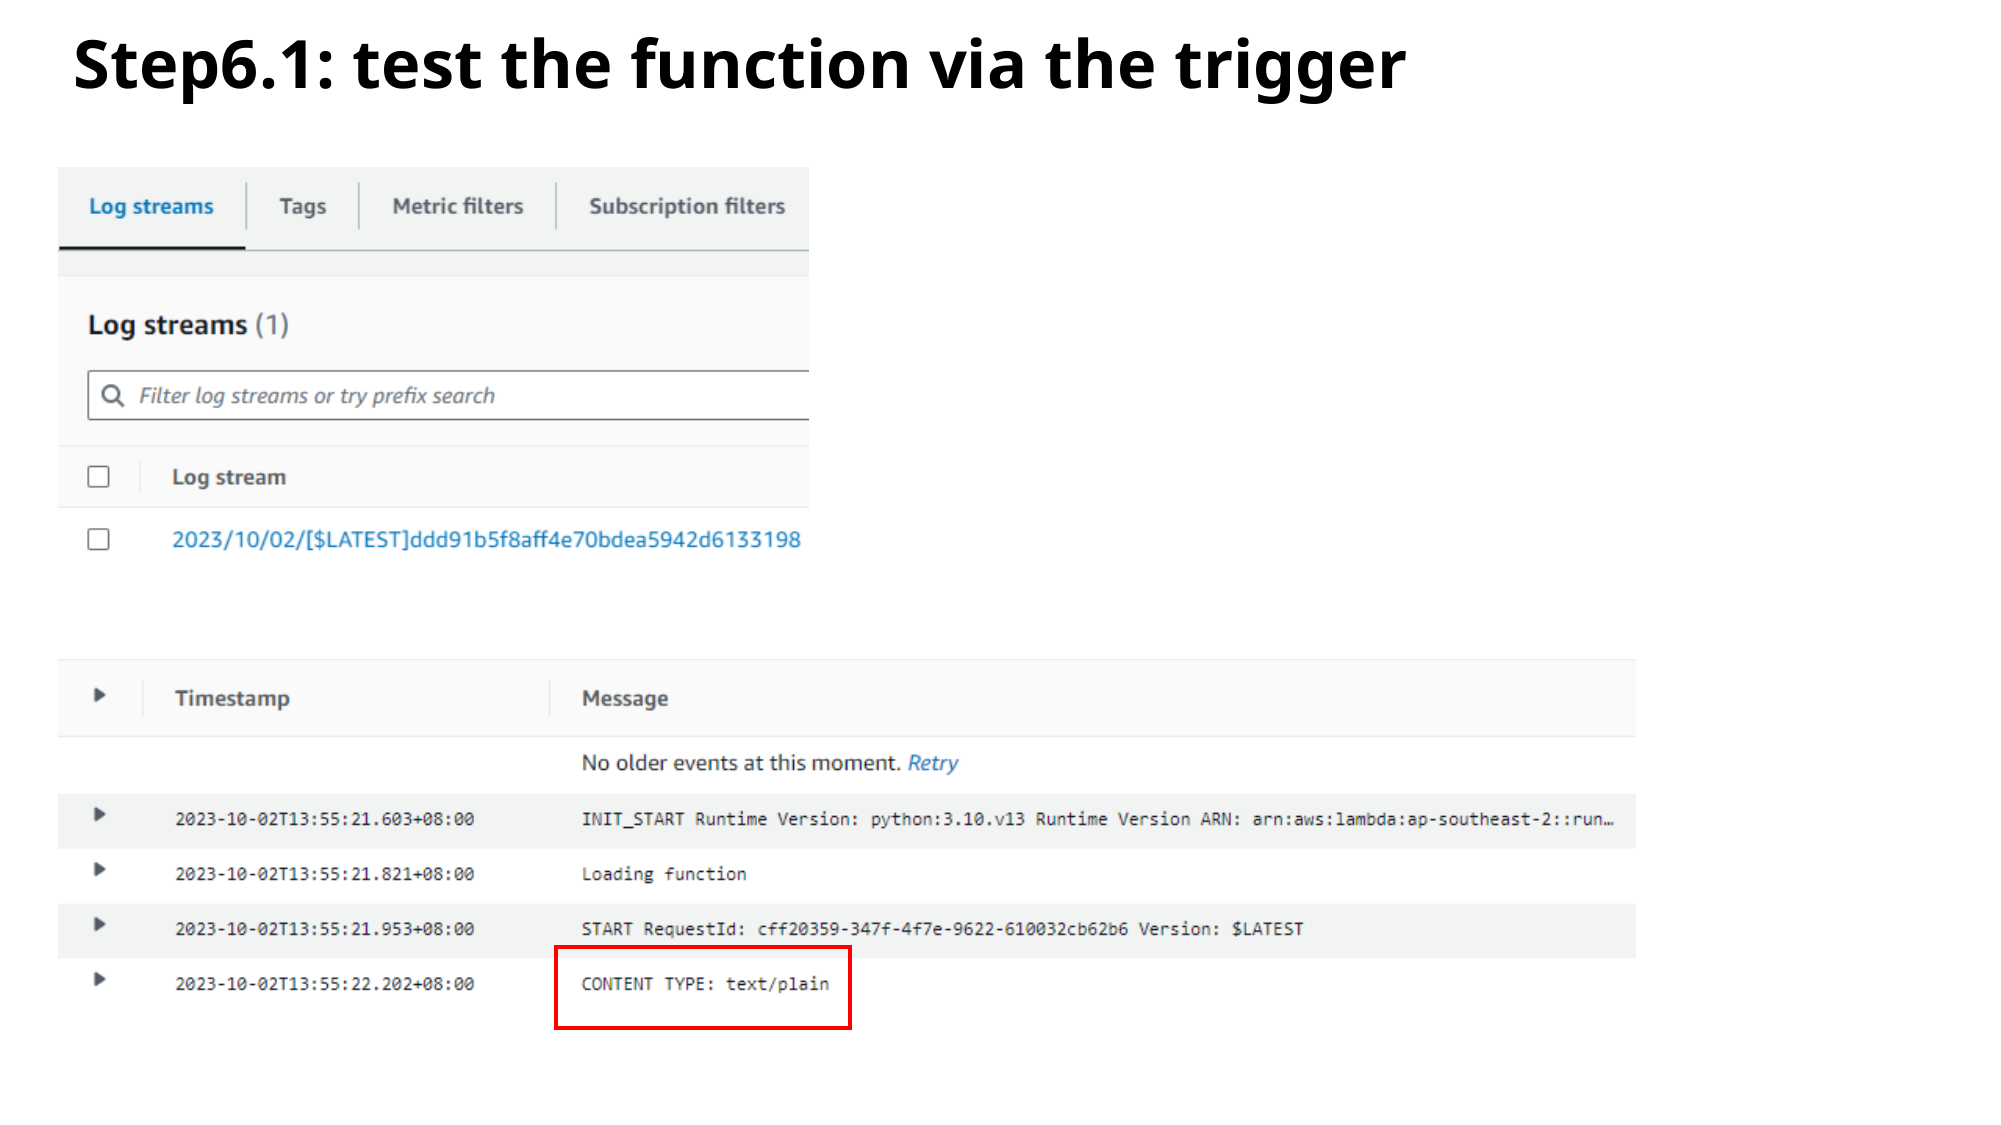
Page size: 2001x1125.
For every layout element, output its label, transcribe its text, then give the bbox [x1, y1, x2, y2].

title Step6.1: test the function via the trigger [58, 0, 1719, 135]
text_box [555, 1006, 851, 1029]
picture [58, 659, 1636, 1006]
picture [58, 167, 809, 563]
